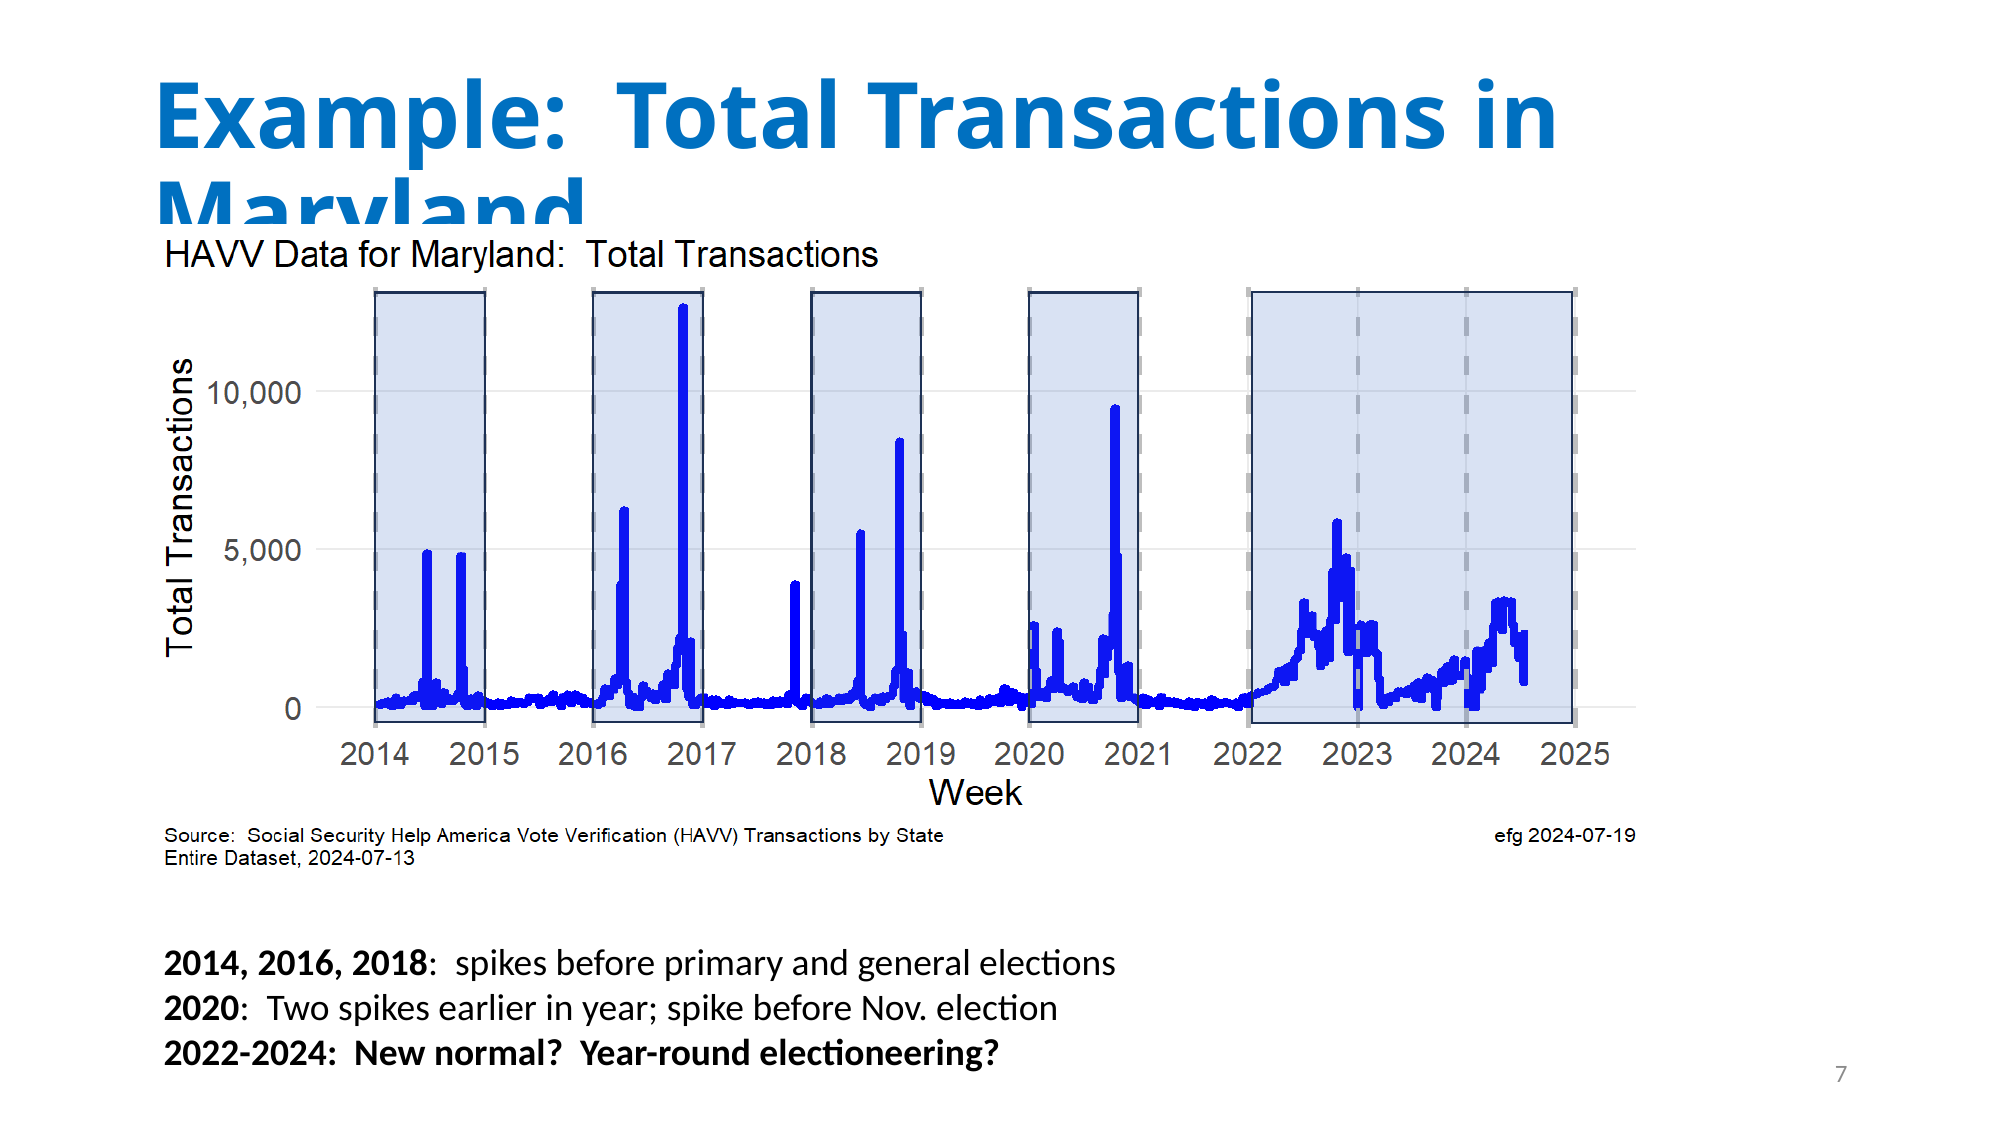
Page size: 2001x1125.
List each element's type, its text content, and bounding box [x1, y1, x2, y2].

title Example: Total Transactions in Maryland [137, 59, 1863, 278]
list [149, 224, 1650, 882]
slide_number 7 [1412, 1042, 1863, 1103]
text_box 2014, 2016, 2018: spikes before primary and general elections 2020: Two spikes earlier in year; spike before Nov. election 2022-2024: New normal? Year-round electioneering? [148, 930, 1132, 1081]
